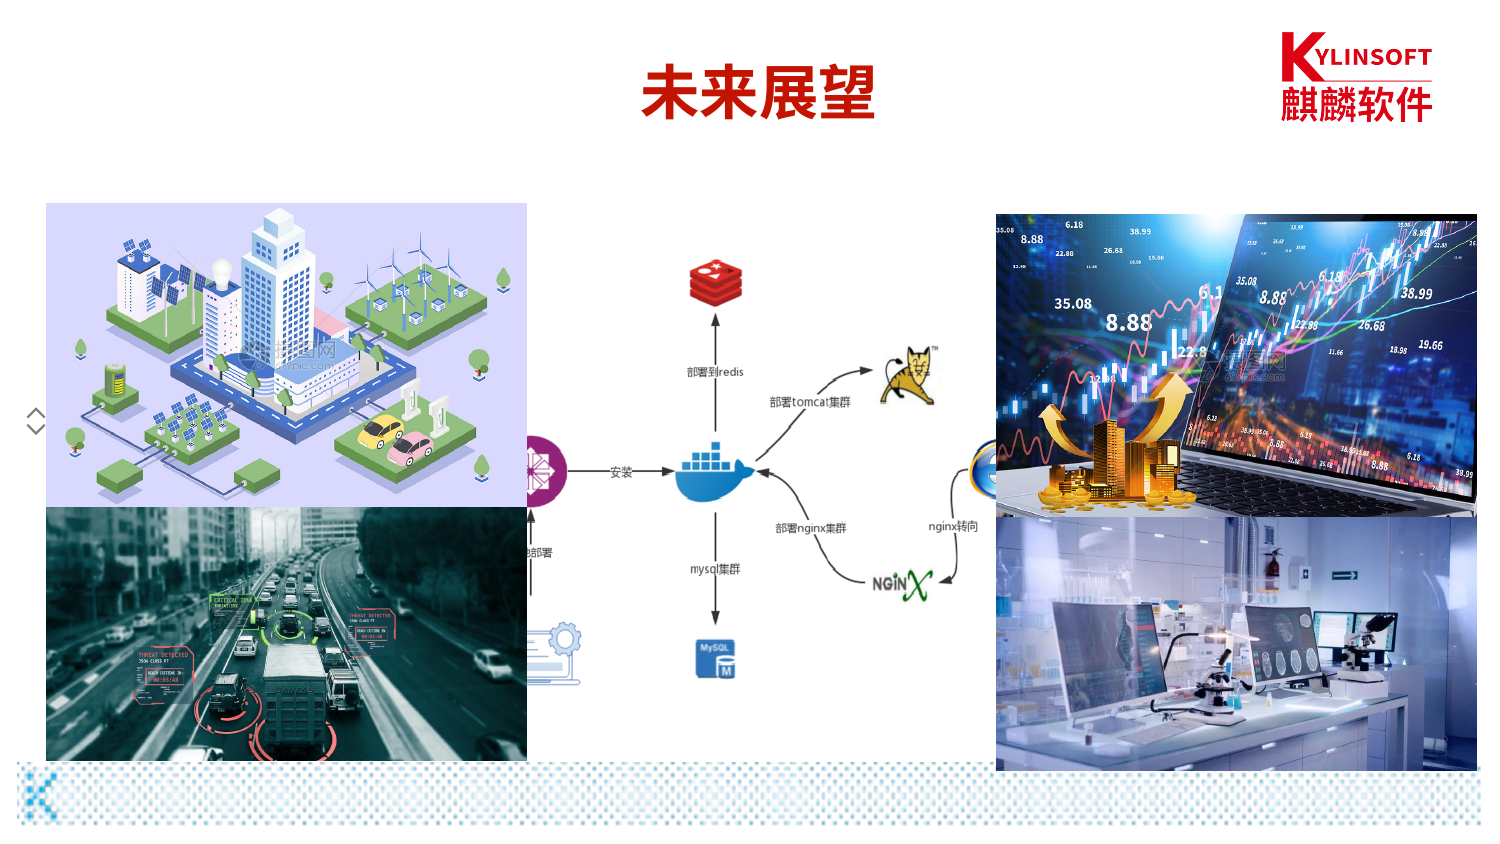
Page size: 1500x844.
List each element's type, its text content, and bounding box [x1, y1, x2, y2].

picture [10, 203, 1481, 826]
picture [1249, 16, 1466, 138]
text_box 未来展望 [34, 24, 1484, 142]
